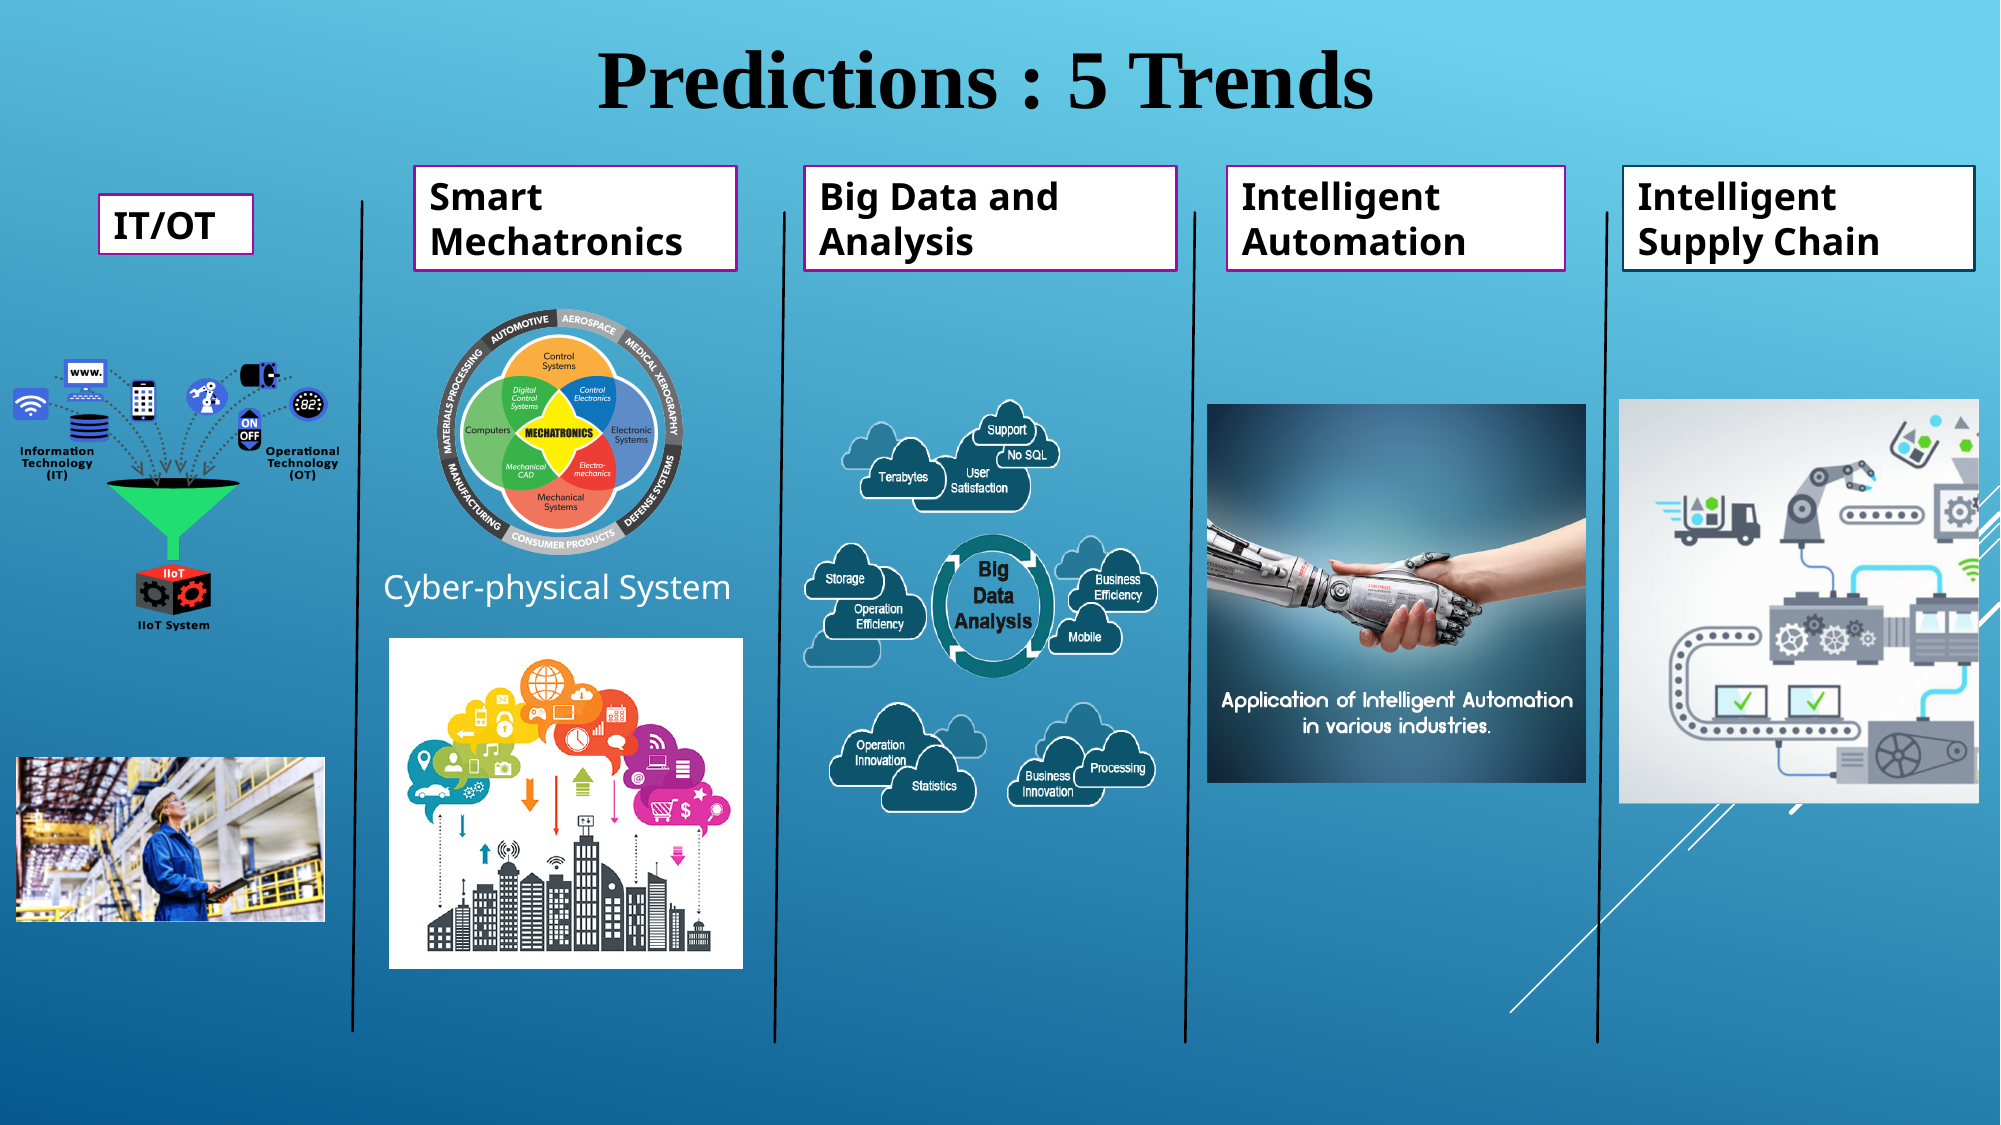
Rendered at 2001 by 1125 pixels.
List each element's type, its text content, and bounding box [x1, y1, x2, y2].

picture [437, 309, 683, 555]
picture [388, 638, 743, 969]
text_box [774, 212, 785, 1043]
picture [803, 383, 1158, 841]
text_box Cyber-physical System [363, 558, 774, 614]
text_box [352, 200, 363, 1032]
text_box IT/OT [98, 193, 254, 255]
text_box Predictions : 5 Trends [437, 18, 1732, 133]
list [13, 359, 339, 631]
text_box Smart Mechatronics [413, 165, 738, 272]
text_box Big Data and Analysis [803, 165, 1178, 272]
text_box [1597, 212, 1608, 1043]
picture [1206, 403, 1586, 783]
text_box Intelligent Automation [1226, 165, 1566, 272]
picture [1619, 398, 1979, 804]
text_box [1184, 212, 1196, 1043]
text_box Intelligent Supply Chain [1622, 165, 1976, 272]
picture [15, 756, 325, 922]
